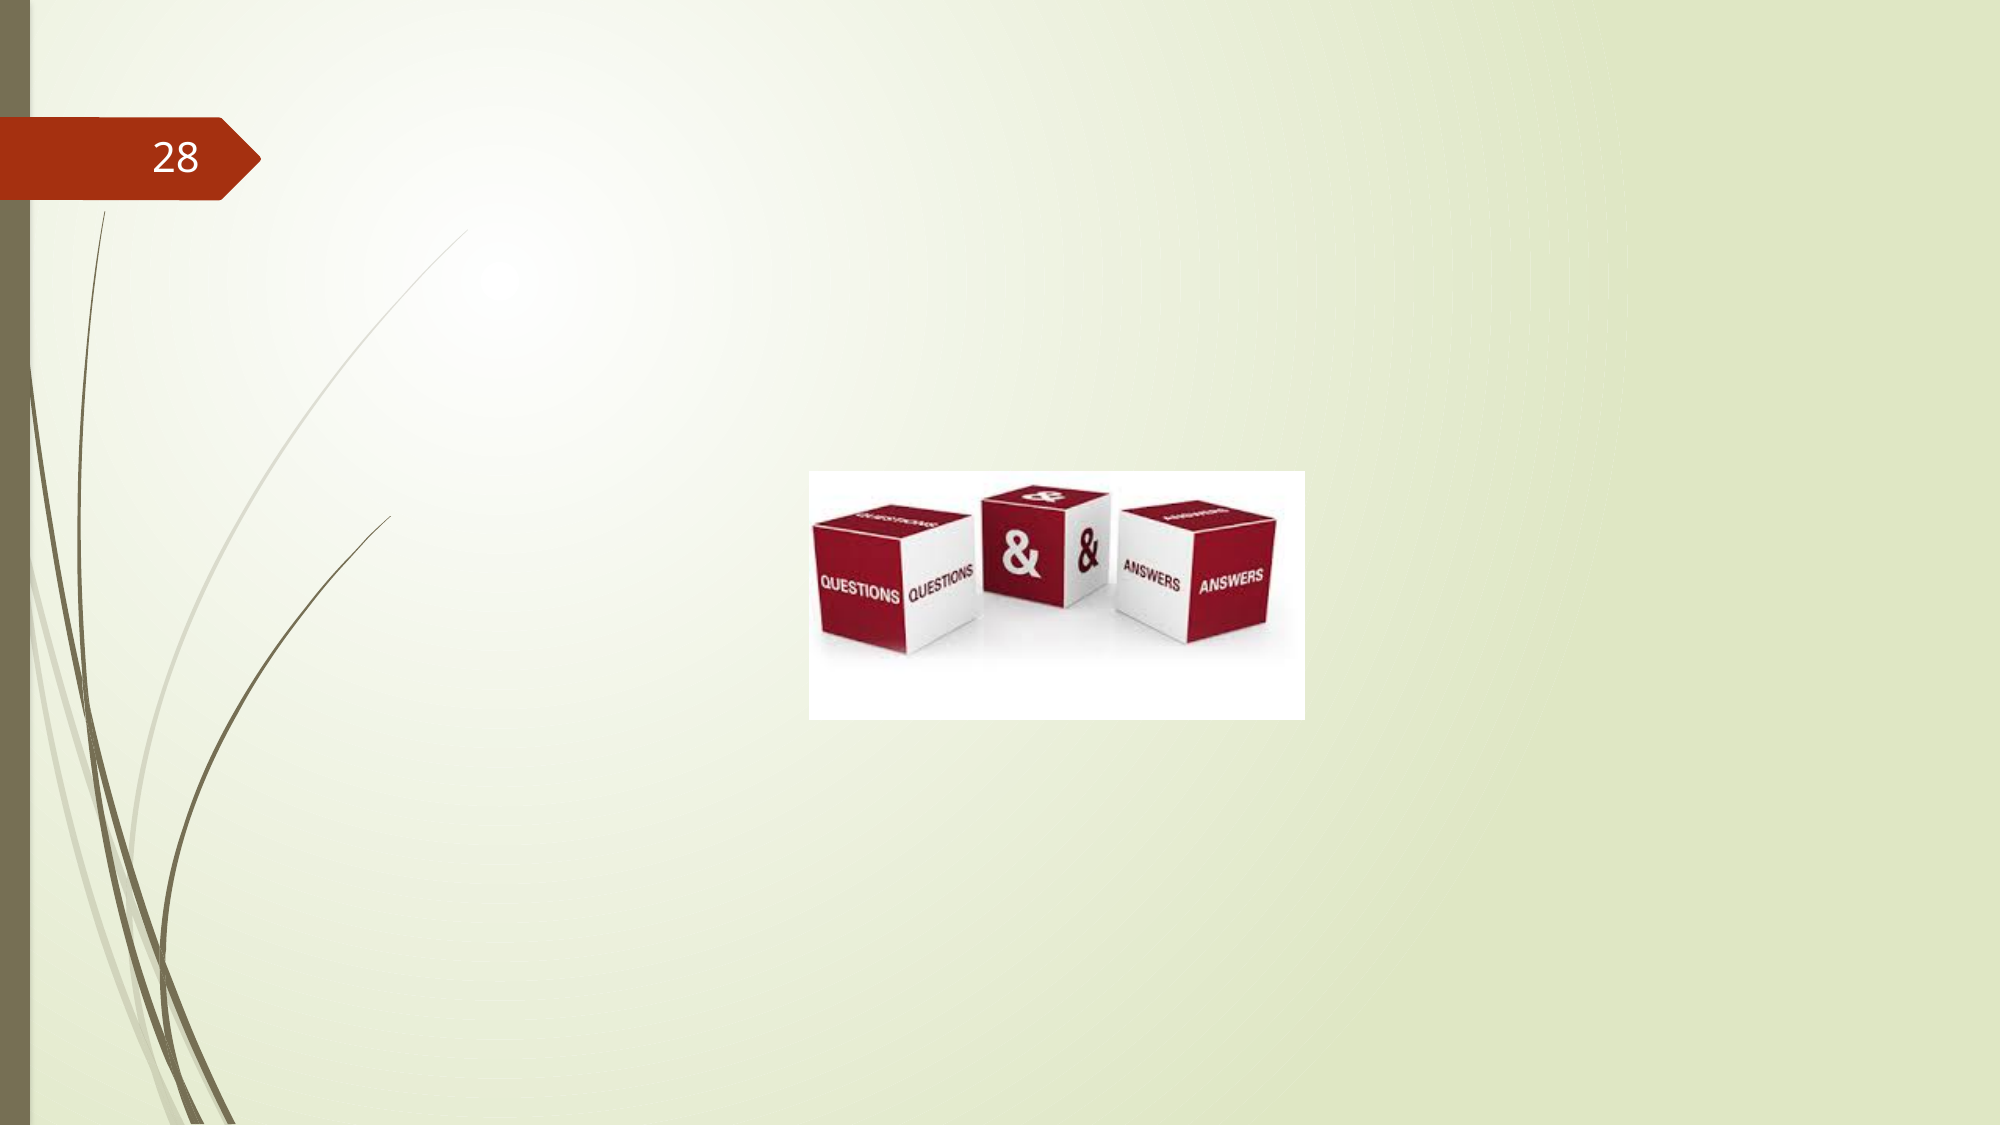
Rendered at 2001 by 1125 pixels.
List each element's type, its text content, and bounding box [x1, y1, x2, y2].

picture [809, 470, 1306, 720]
slide_number 28 [87, 129, 216, 190]
